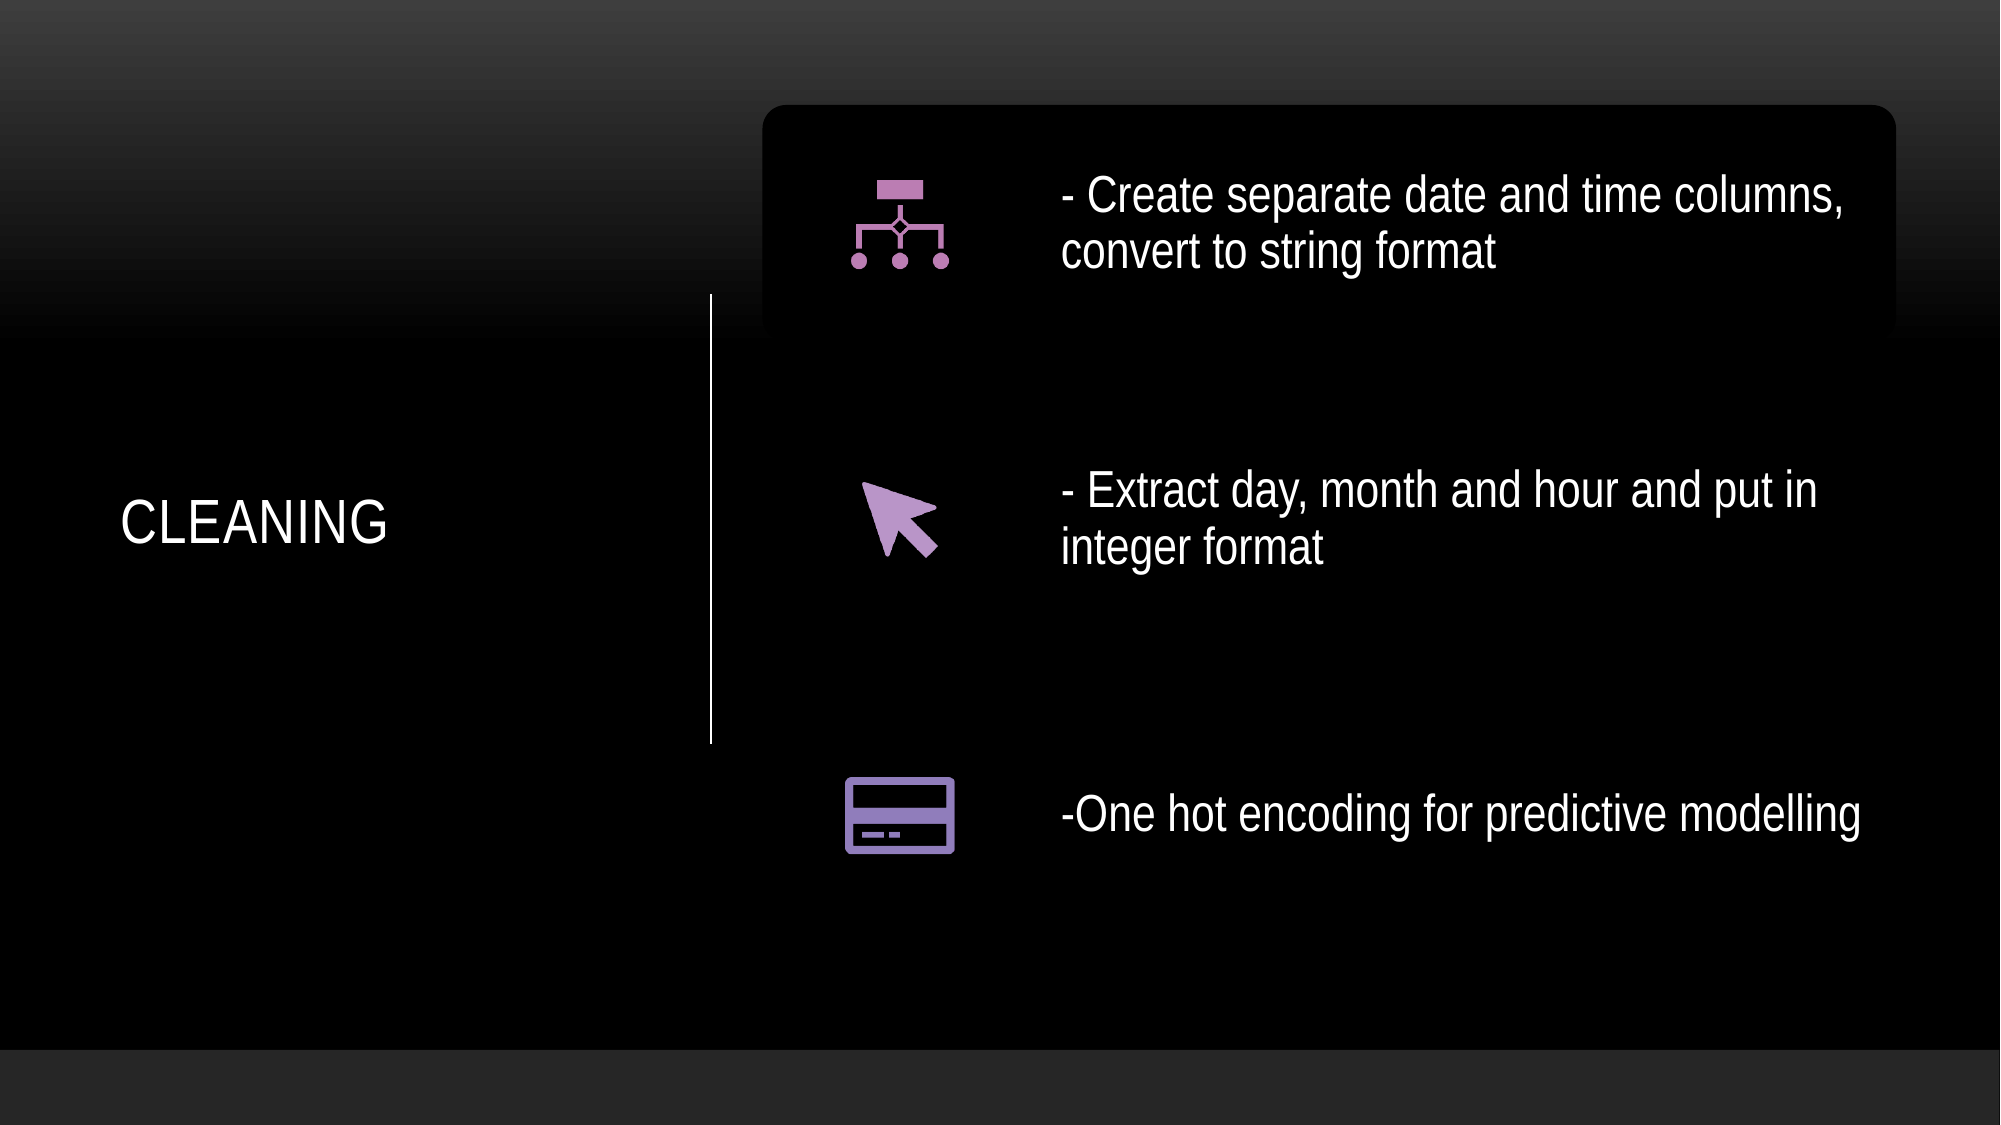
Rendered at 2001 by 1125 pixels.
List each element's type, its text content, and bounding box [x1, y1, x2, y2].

text_box [0, 1049, 2000, 1125]
text_box [0, 0, 2000, 1049]
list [762, 104, 1897, 934]
title CLEANING [105, 104, 659, 934]
